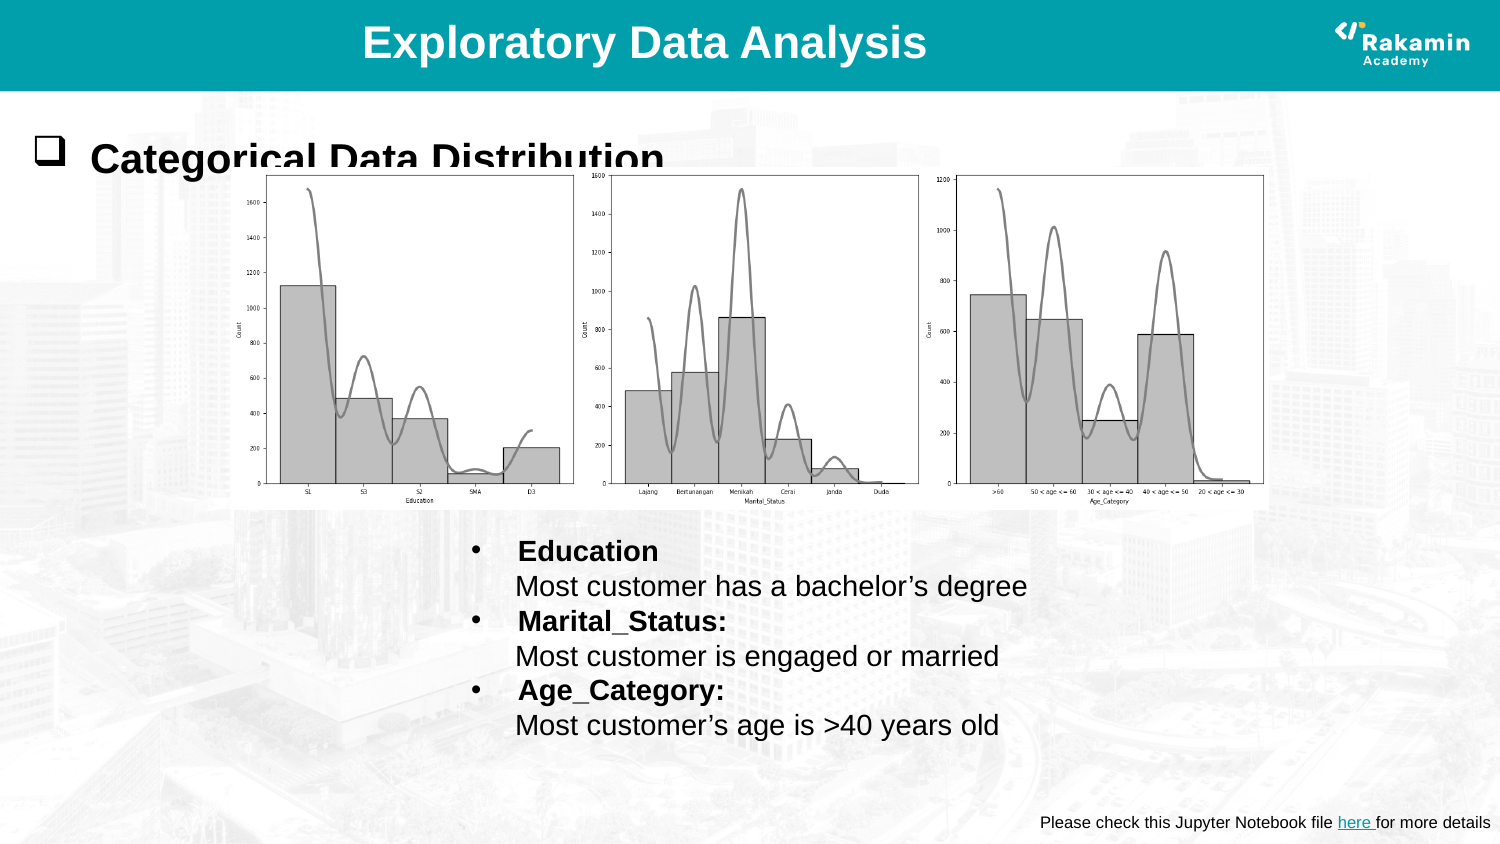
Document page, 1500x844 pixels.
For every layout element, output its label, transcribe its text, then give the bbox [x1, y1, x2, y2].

list Categorical Data Distribution [0, 91, 1024, 168]
picture [0, 0, 1500, 844]
title Exploratory Data Analysis [0, 0, 1291, 92]
text_box Please check this Jupyter Notebook file here for more details [770, 801, 1500, 842]
text_box Education Most customer has a bachelor’s degree Marital_Status: Most customer is engaged or married Age_Category: Most customer’s age is >40 years old [456, 524, 1044, 749]
